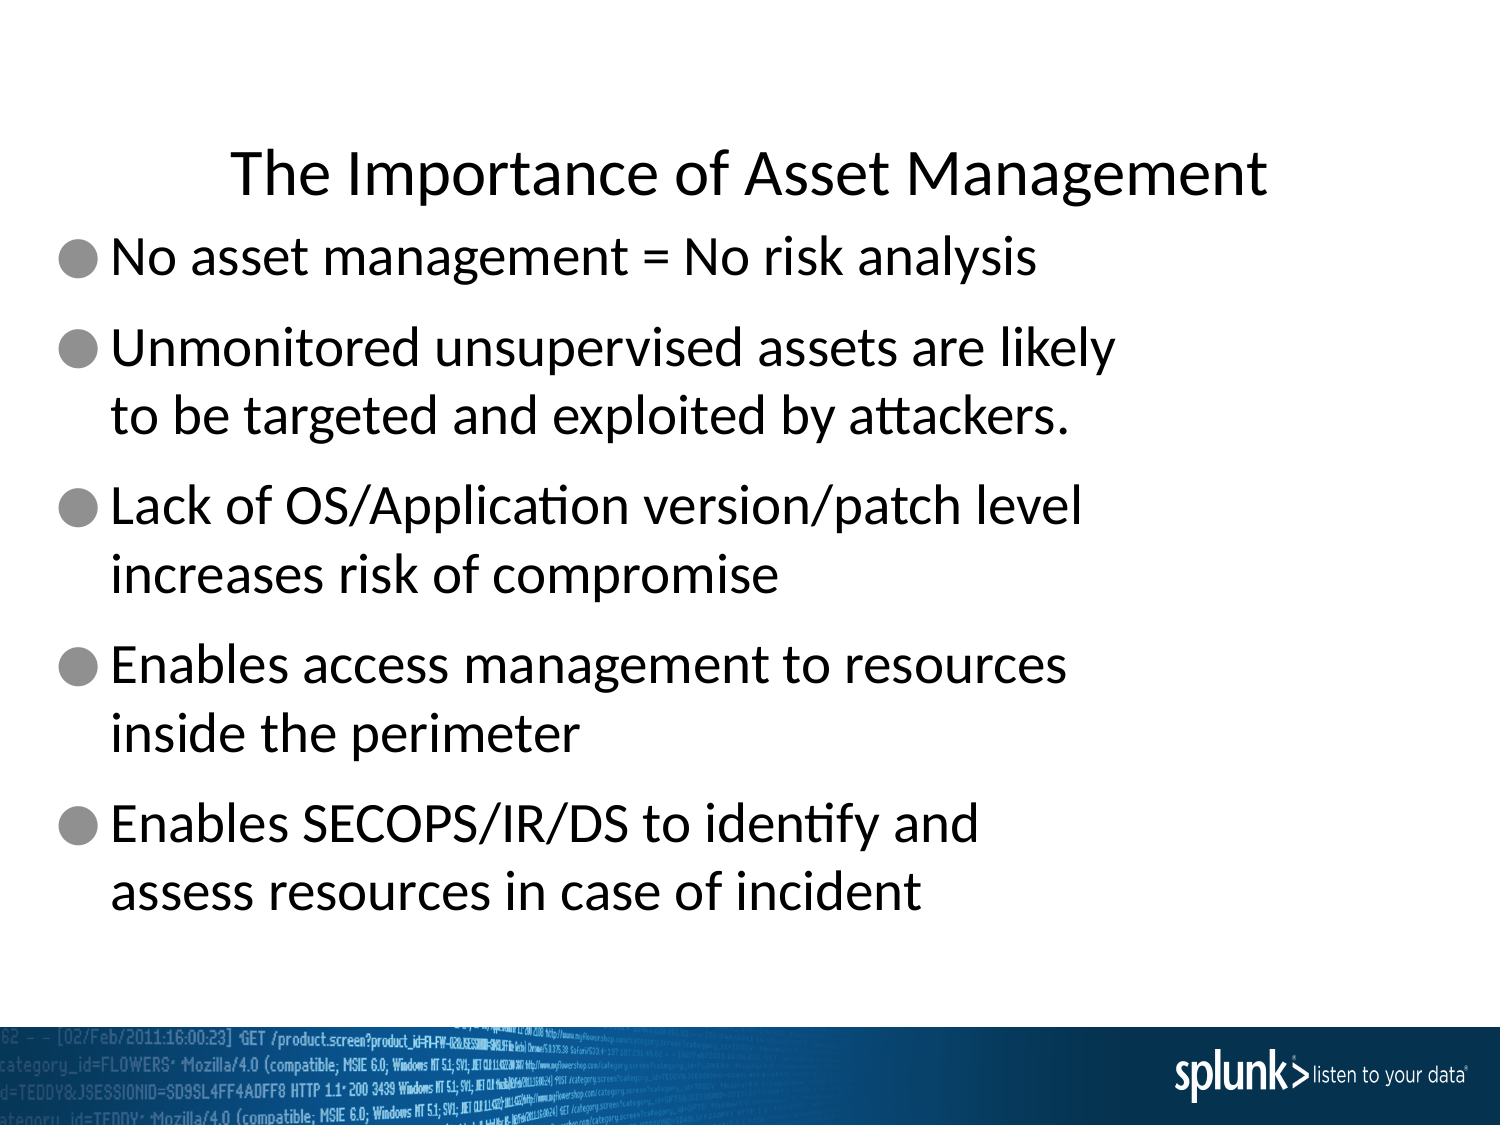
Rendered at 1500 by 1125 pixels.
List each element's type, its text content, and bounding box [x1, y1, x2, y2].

picture [0, 1027, 1500, 1125]
list No asset management = No risk analysis Unmonitored unsupervised assets are likely to be targeted and exploited by attackers. Lack of OS/Application version/patch level increases risk of compromise Enables access management to resources inside the perimeter Enables SECOPS/IR/DS to identify and assess resources in case of incident [47, 214, 1126, 993]
title The Importance of Asset Management [75, 75, 1425, 263]
